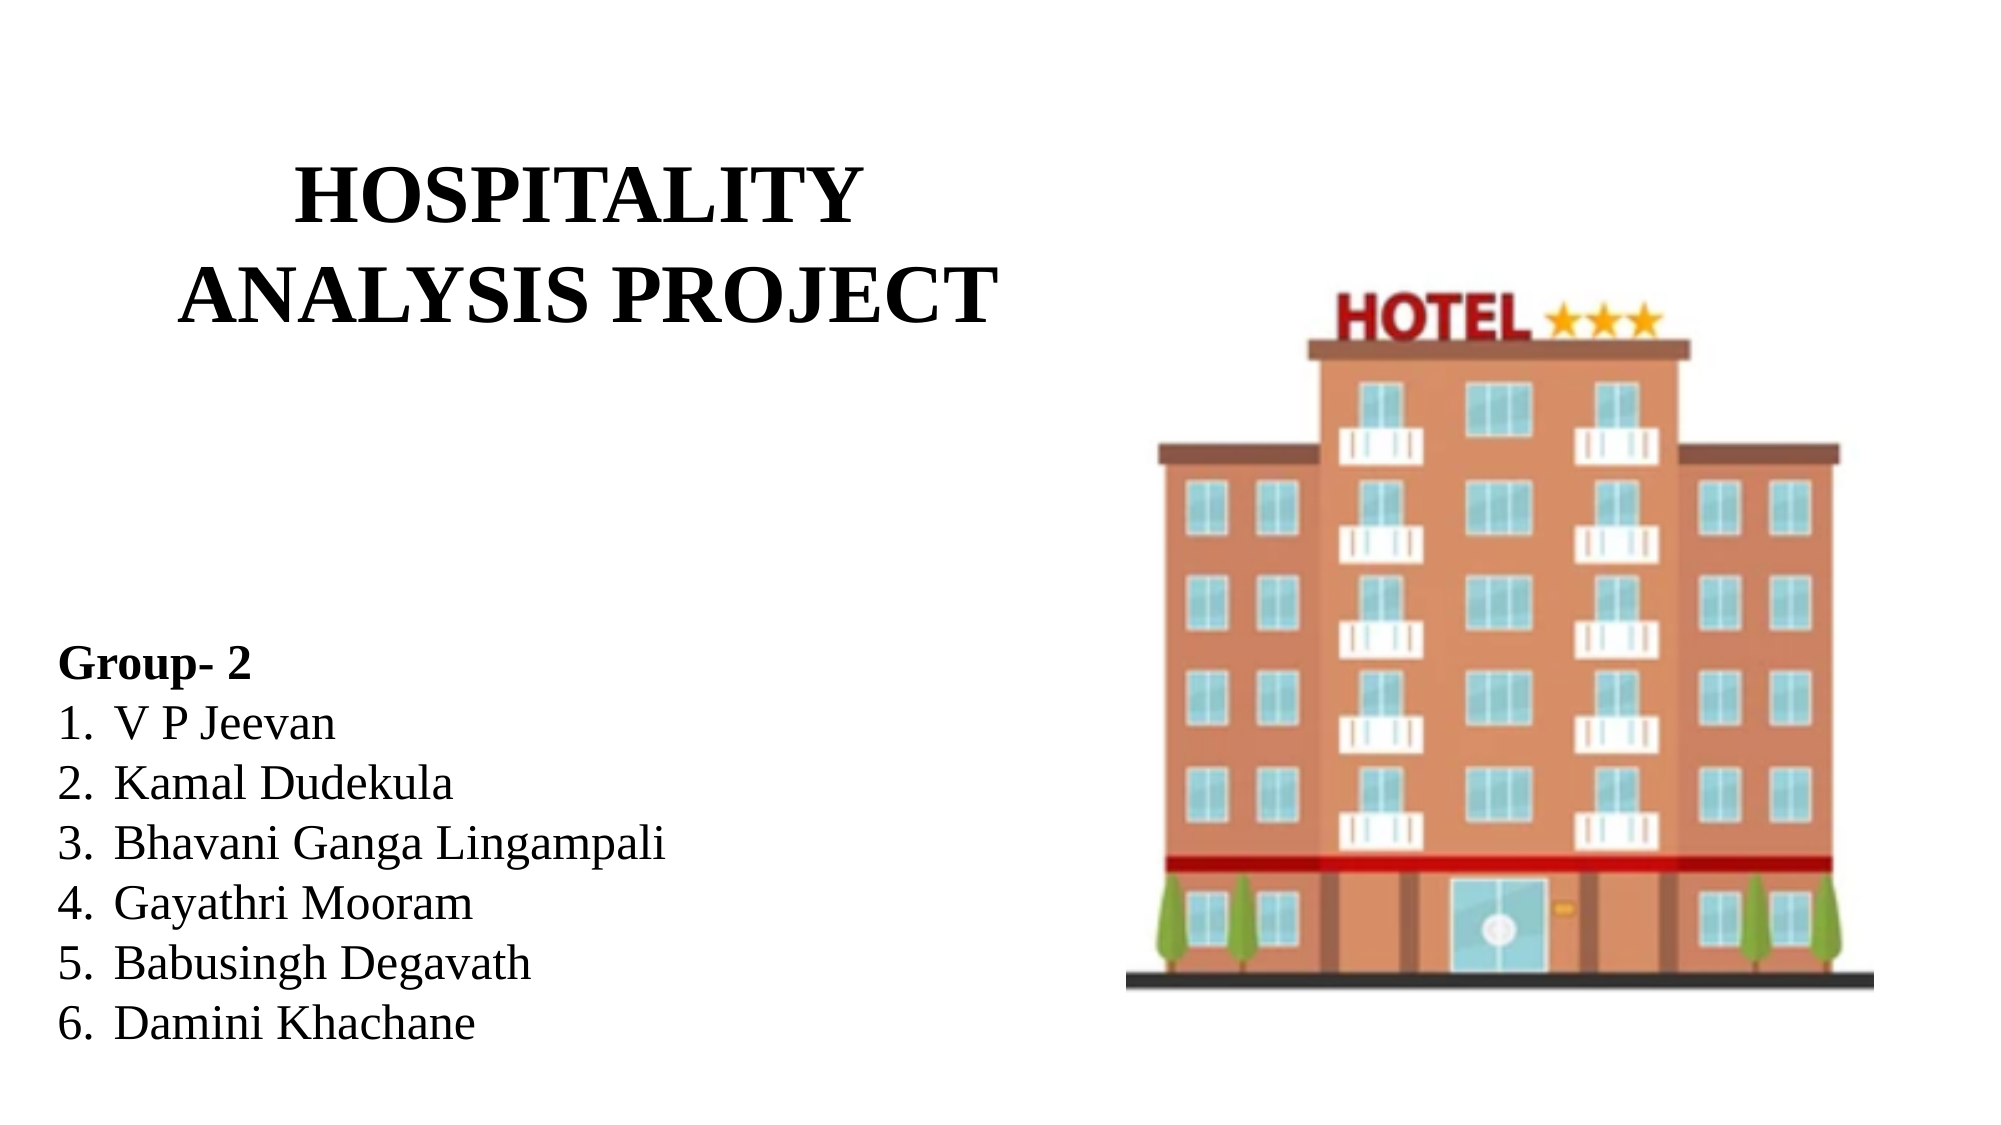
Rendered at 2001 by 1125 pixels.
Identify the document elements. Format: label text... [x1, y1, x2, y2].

picture [1126, 255, 1874, 999]
text_box HOSPITALITY ANALYSIS PROJECT [80, 131, 1081, 347]
text_box Group- 2 V P Jeevan Kamal Dudekula Bhavani Ganga Lingampali Gayathri Mooram Babusingh Degavath Damini Khachane [42, 622, 740, 1107]
